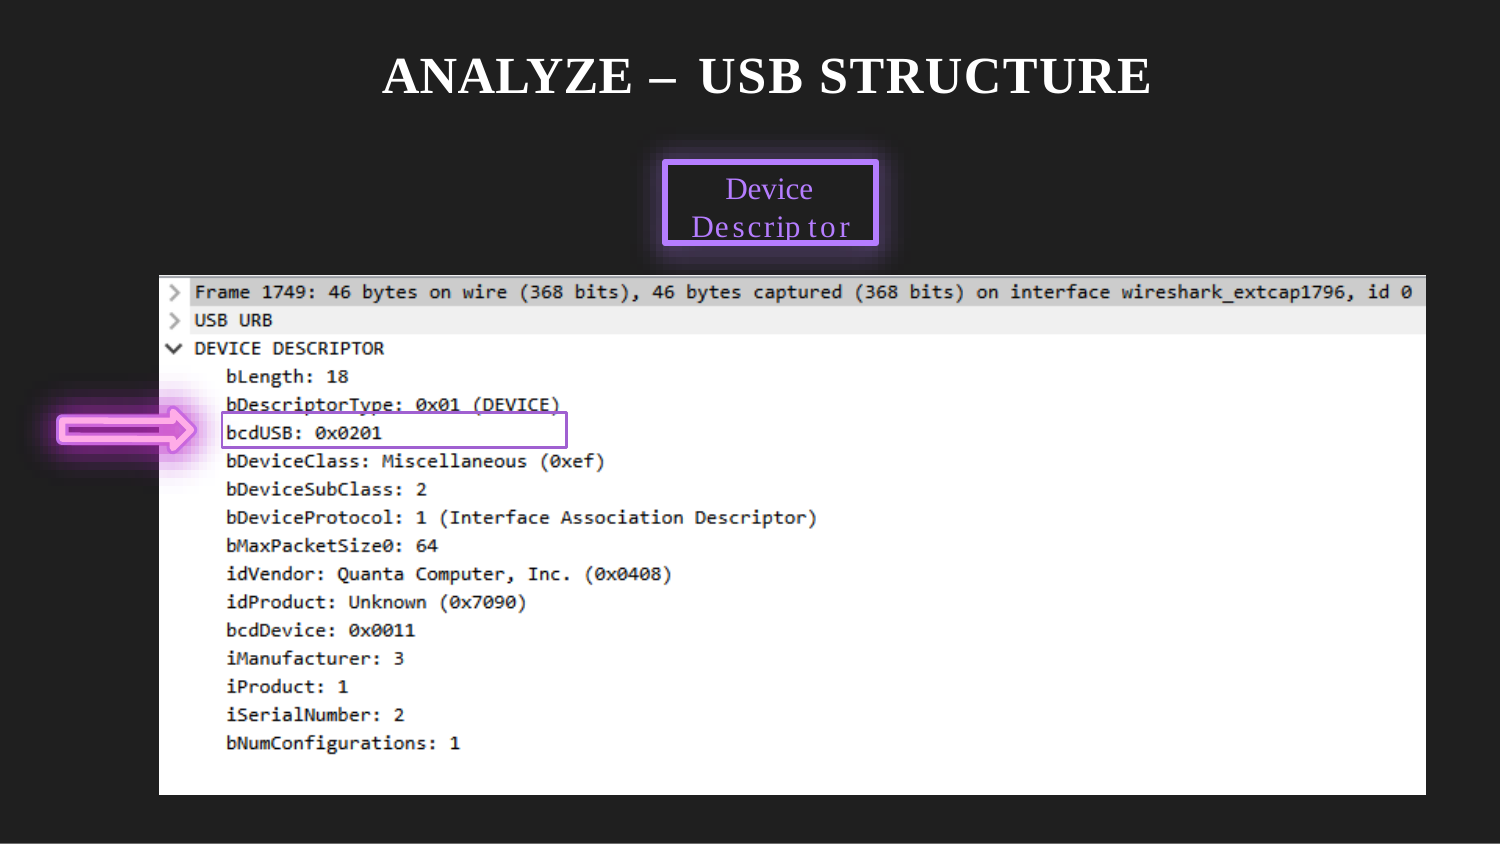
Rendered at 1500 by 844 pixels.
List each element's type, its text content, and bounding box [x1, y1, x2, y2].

picture [624, 121, 918, 275]
title ANALYZE – USB STRUCTURE [379, 39, 1162, 183]
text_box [8, 275, 1426, 795]
